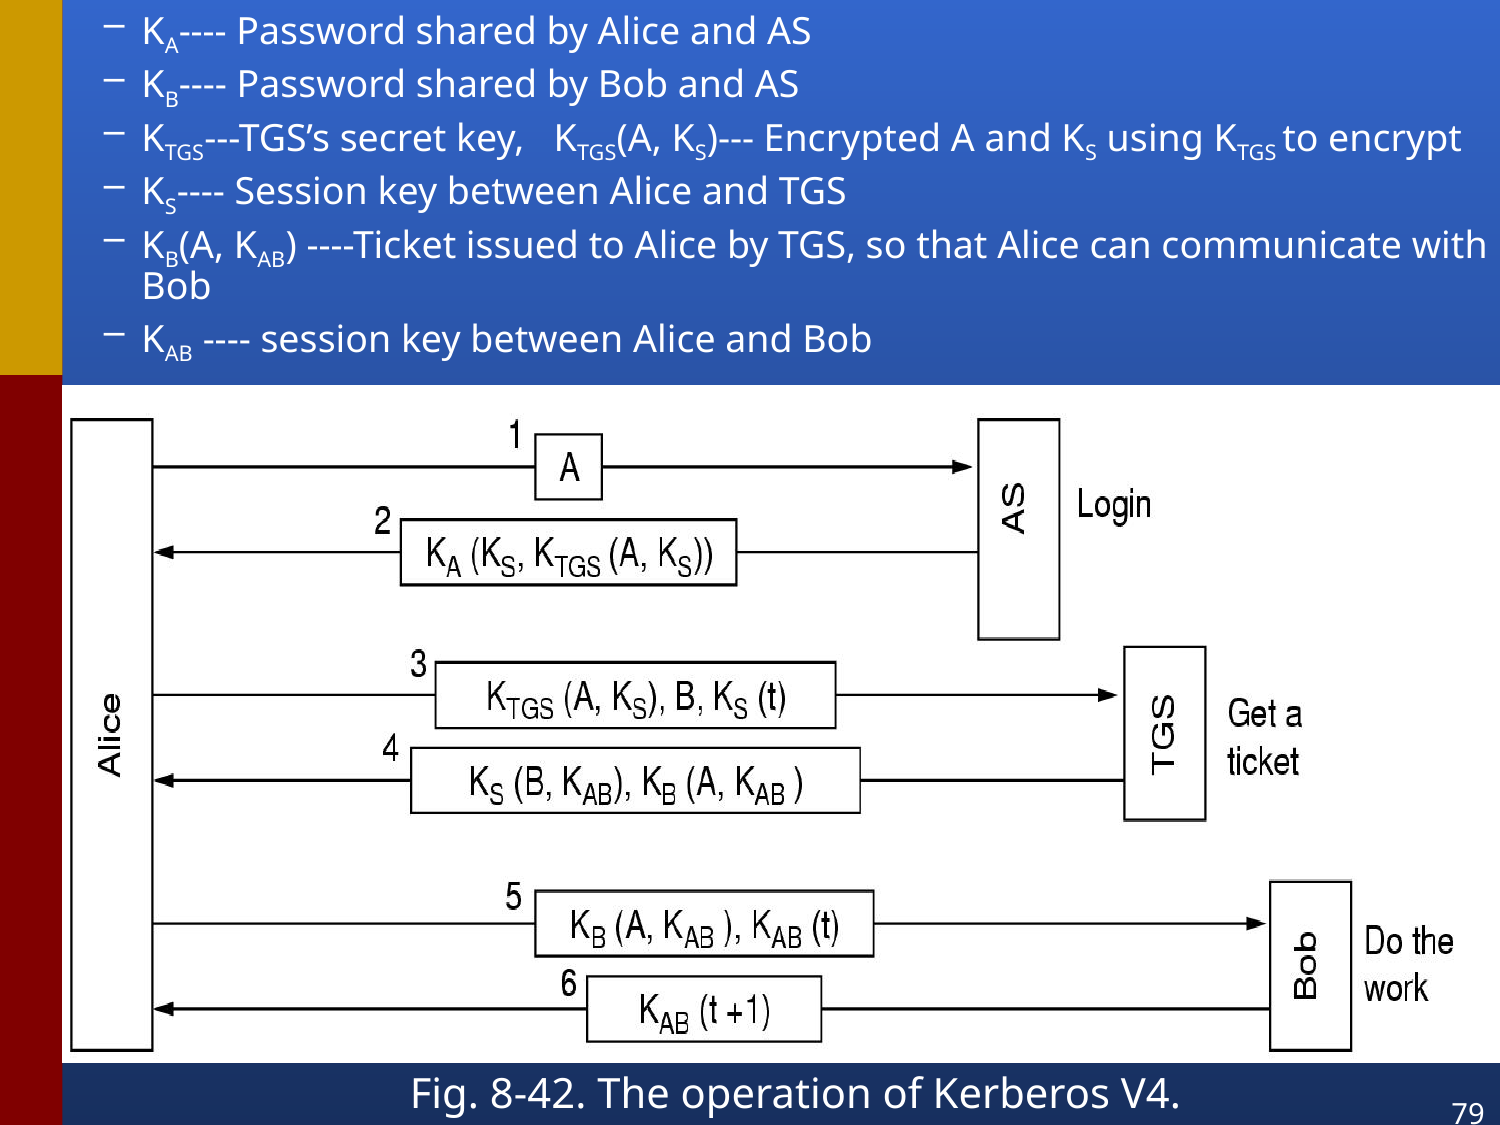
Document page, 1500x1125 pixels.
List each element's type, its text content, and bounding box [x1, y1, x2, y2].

text_box Fig. 8-42. The operation of Kerberos V4. [289, 1067, 1302, 1125]
picture [62, 385, 1500, 1063]
list KA---- Password shared by Alice and AS KB---- Password shared by Bob and AS KTGS---TGS’s secret key, KTGS(A, KS)--- Encrypted A and KS using KTGS to encrypt KS---- Session key between Alice and TGS KB(A, KAB) ----Ticket issued to Alice by TGS, so that Alice can communicate with Bob KAB ---- session key between Alice and Bob [0, 0, 1500, 367]
slide_number 79 [1302, 1087, 1500, 1125]
